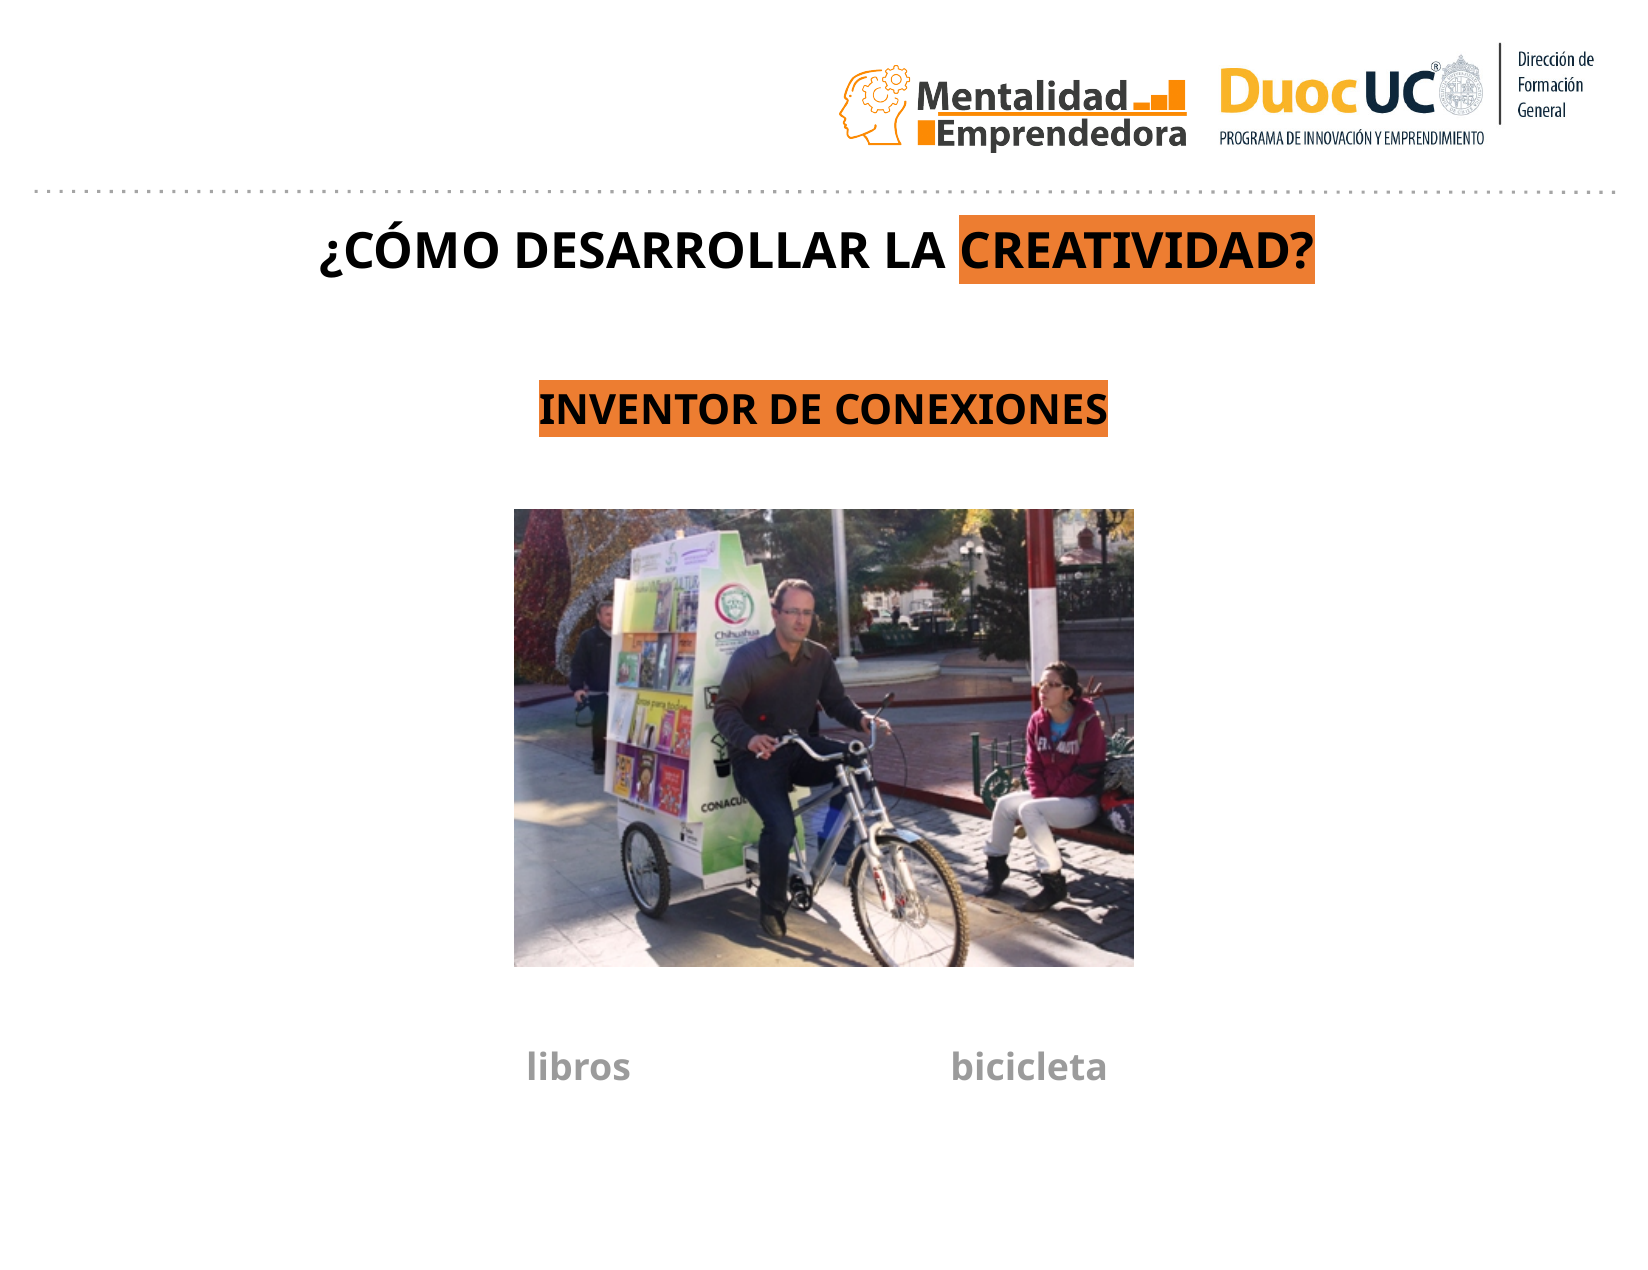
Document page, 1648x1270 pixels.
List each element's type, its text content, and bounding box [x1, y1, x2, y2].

picture [1196, 42, 1610, 168]
text_box libros [511, 1035, 935, 1096]
text_box ¿CÓMO DESARROLLAR LA CREATIVIDAD? [0, 207, 1648, 362]
picture [513, 509, 1134, 967]
picture [838, 64, 1187, 153]
text_box bicicleta [935, 1035, 1137, 1096]
text_box INVENTOR DE CONEXIONES [490, 375, 1157, 441]
